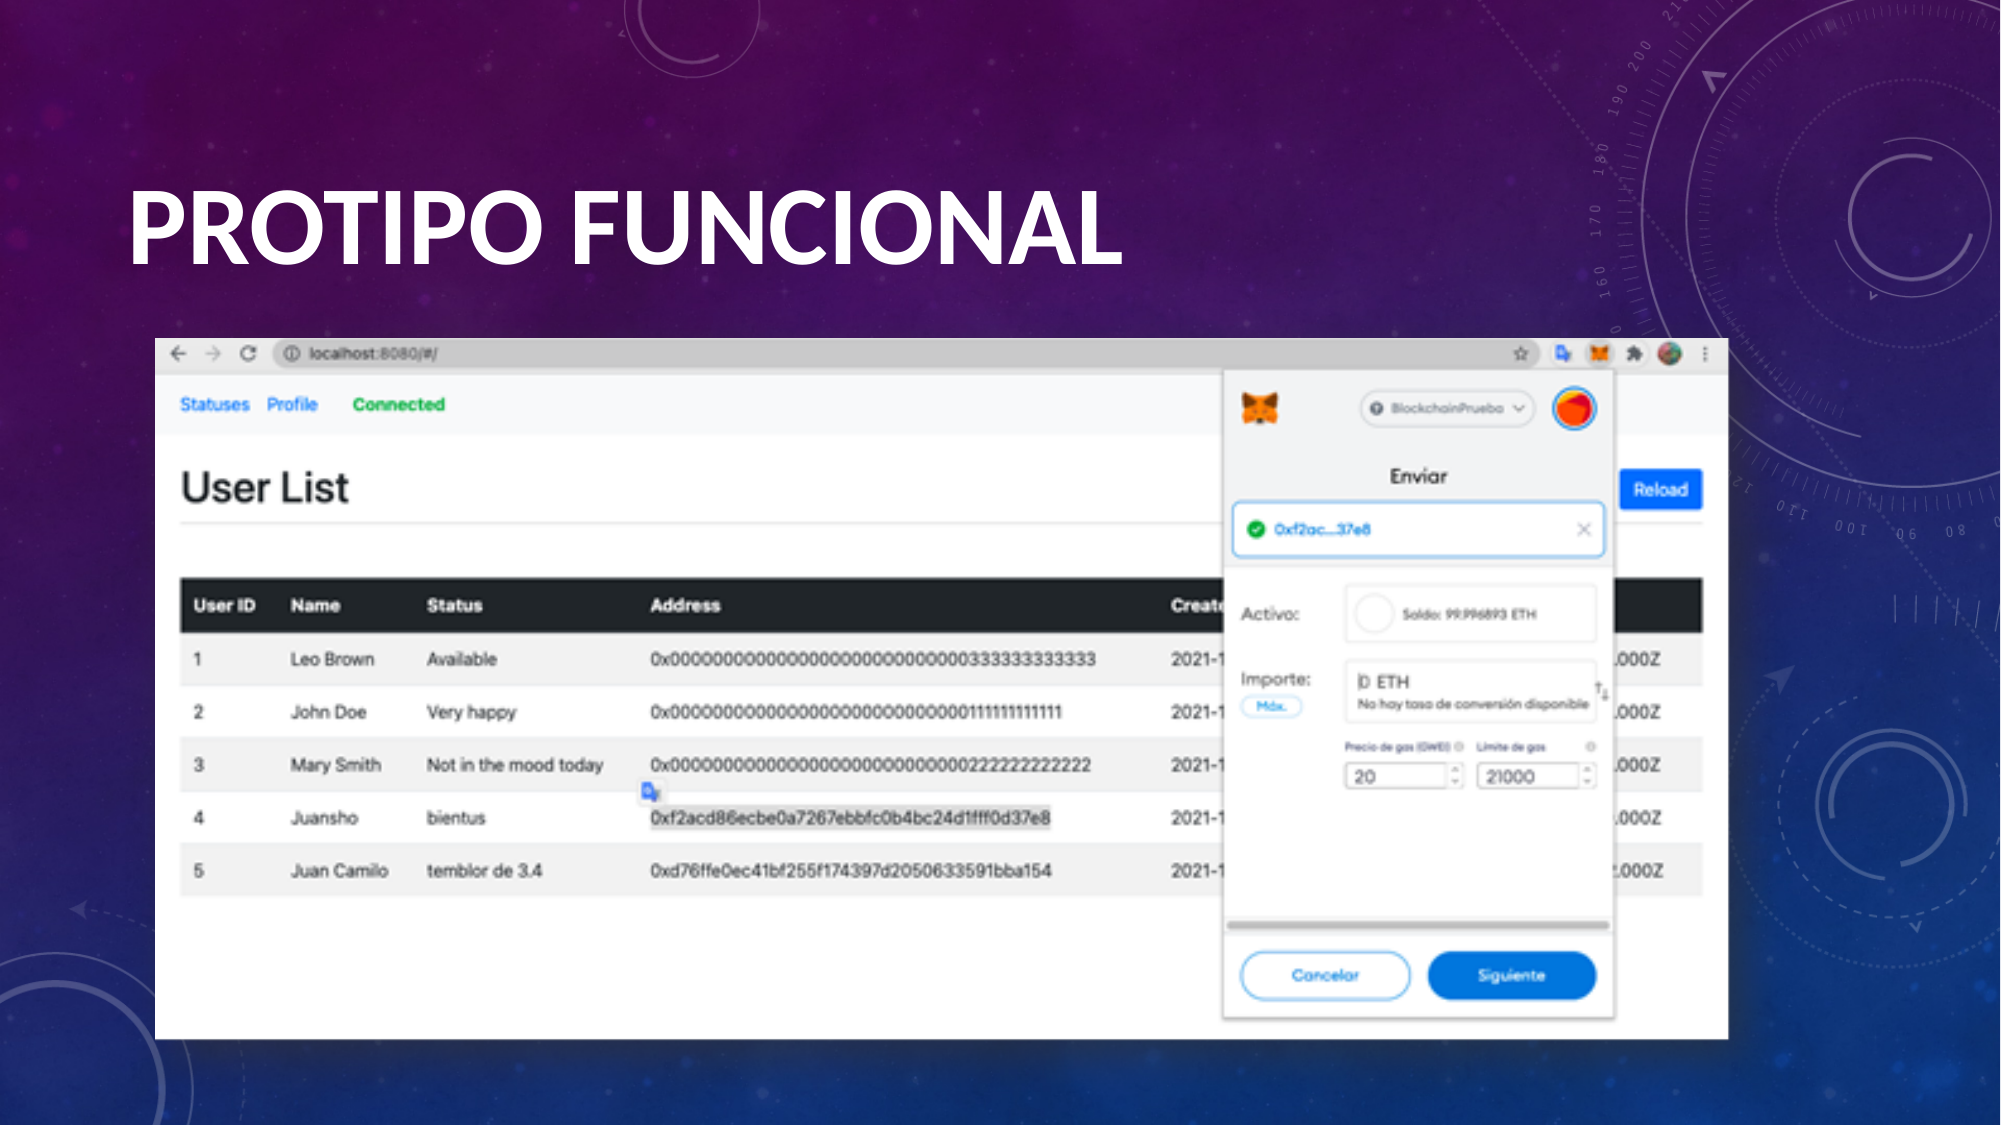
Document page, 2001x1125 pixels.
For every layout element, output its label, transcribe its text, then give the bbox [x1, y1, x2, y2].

title PROTIPO FUNCIONAL [112, 99, 1775, 339]
picture [0, 0, 2001, 1125]
